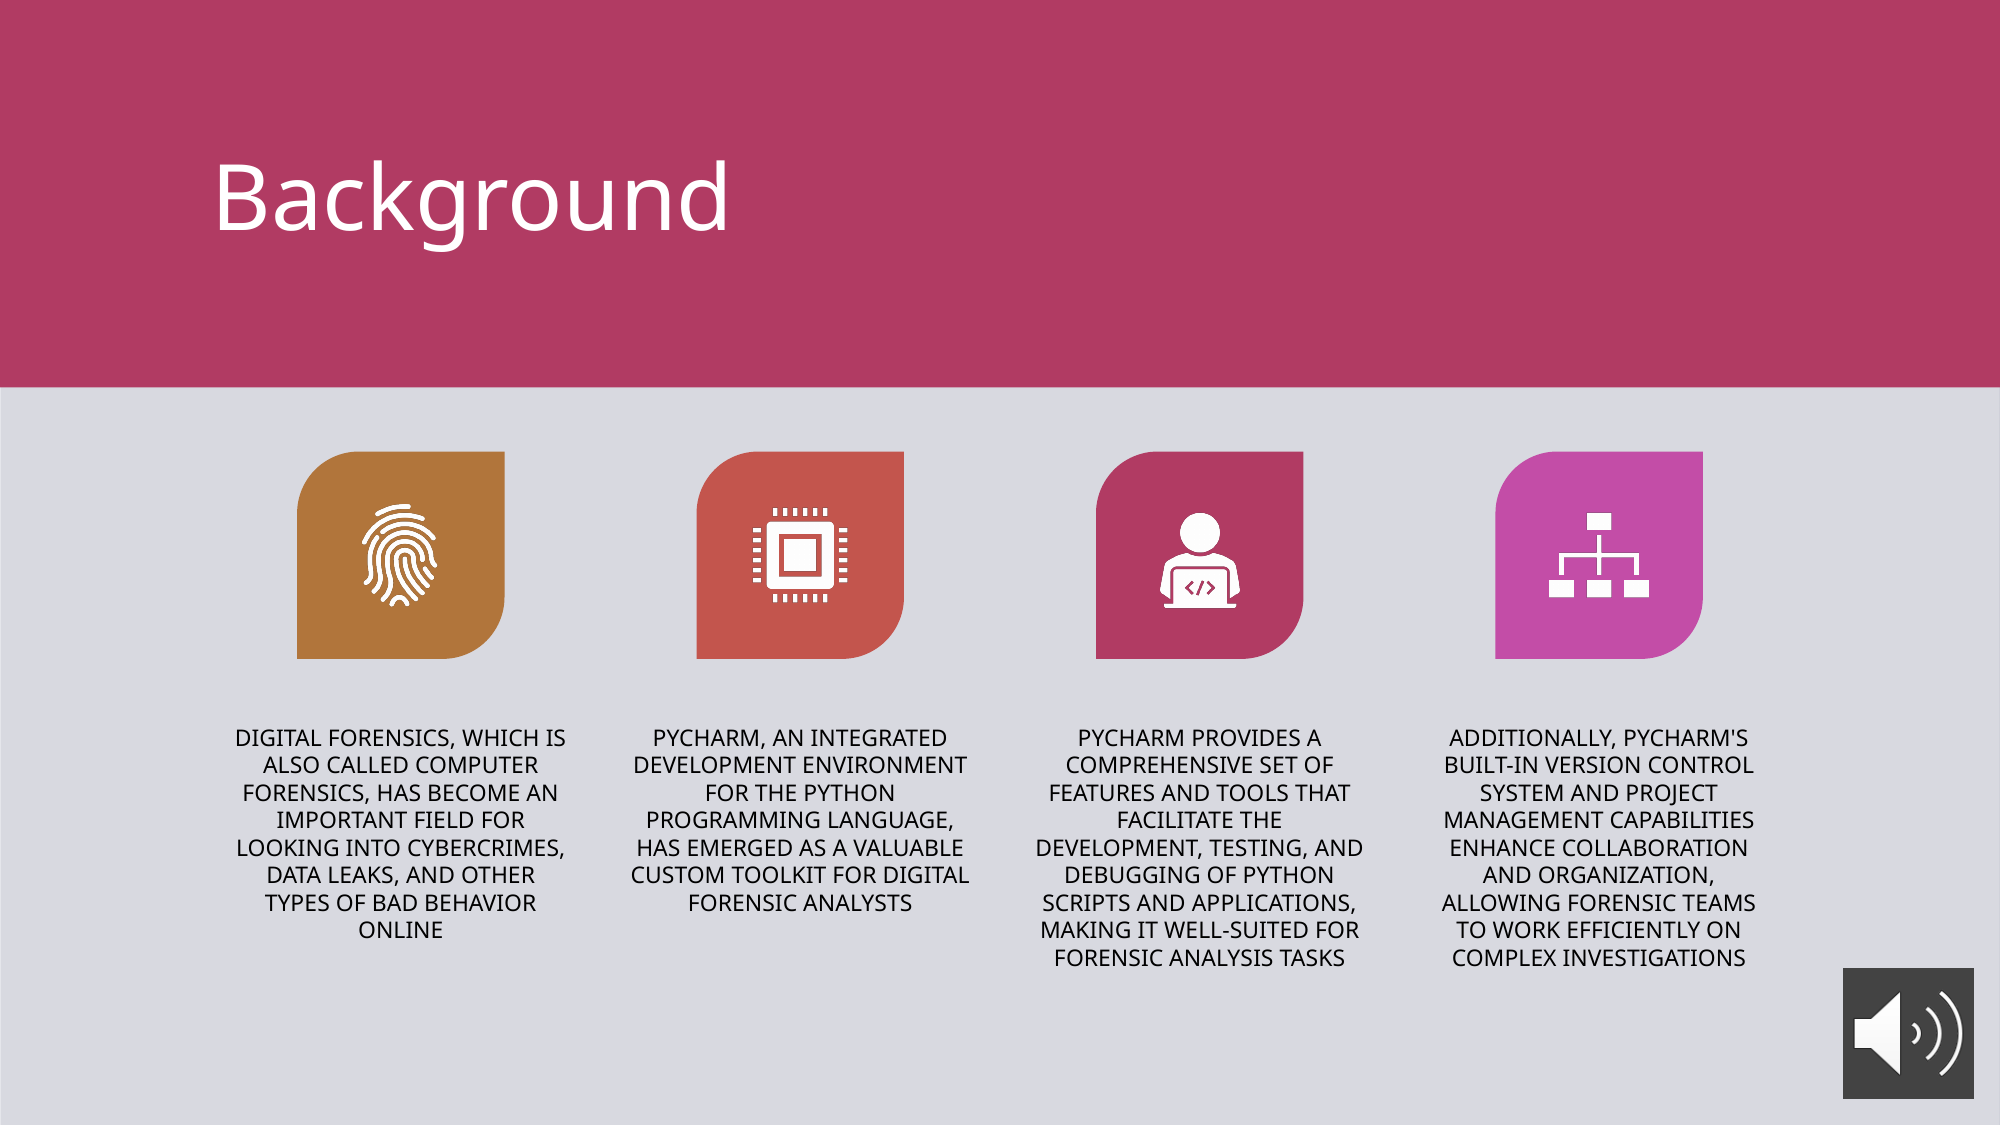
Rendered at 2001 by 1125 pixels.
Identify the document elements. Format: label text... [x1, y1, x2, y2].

title Background [196, 62, 1838, 325]
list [137, 412, 1863, 1014]
text_box [0, 0, 2000, 388]
text_box [0, 388, 2000, 1125]
picture [1841, 966, 1975, 1100]
